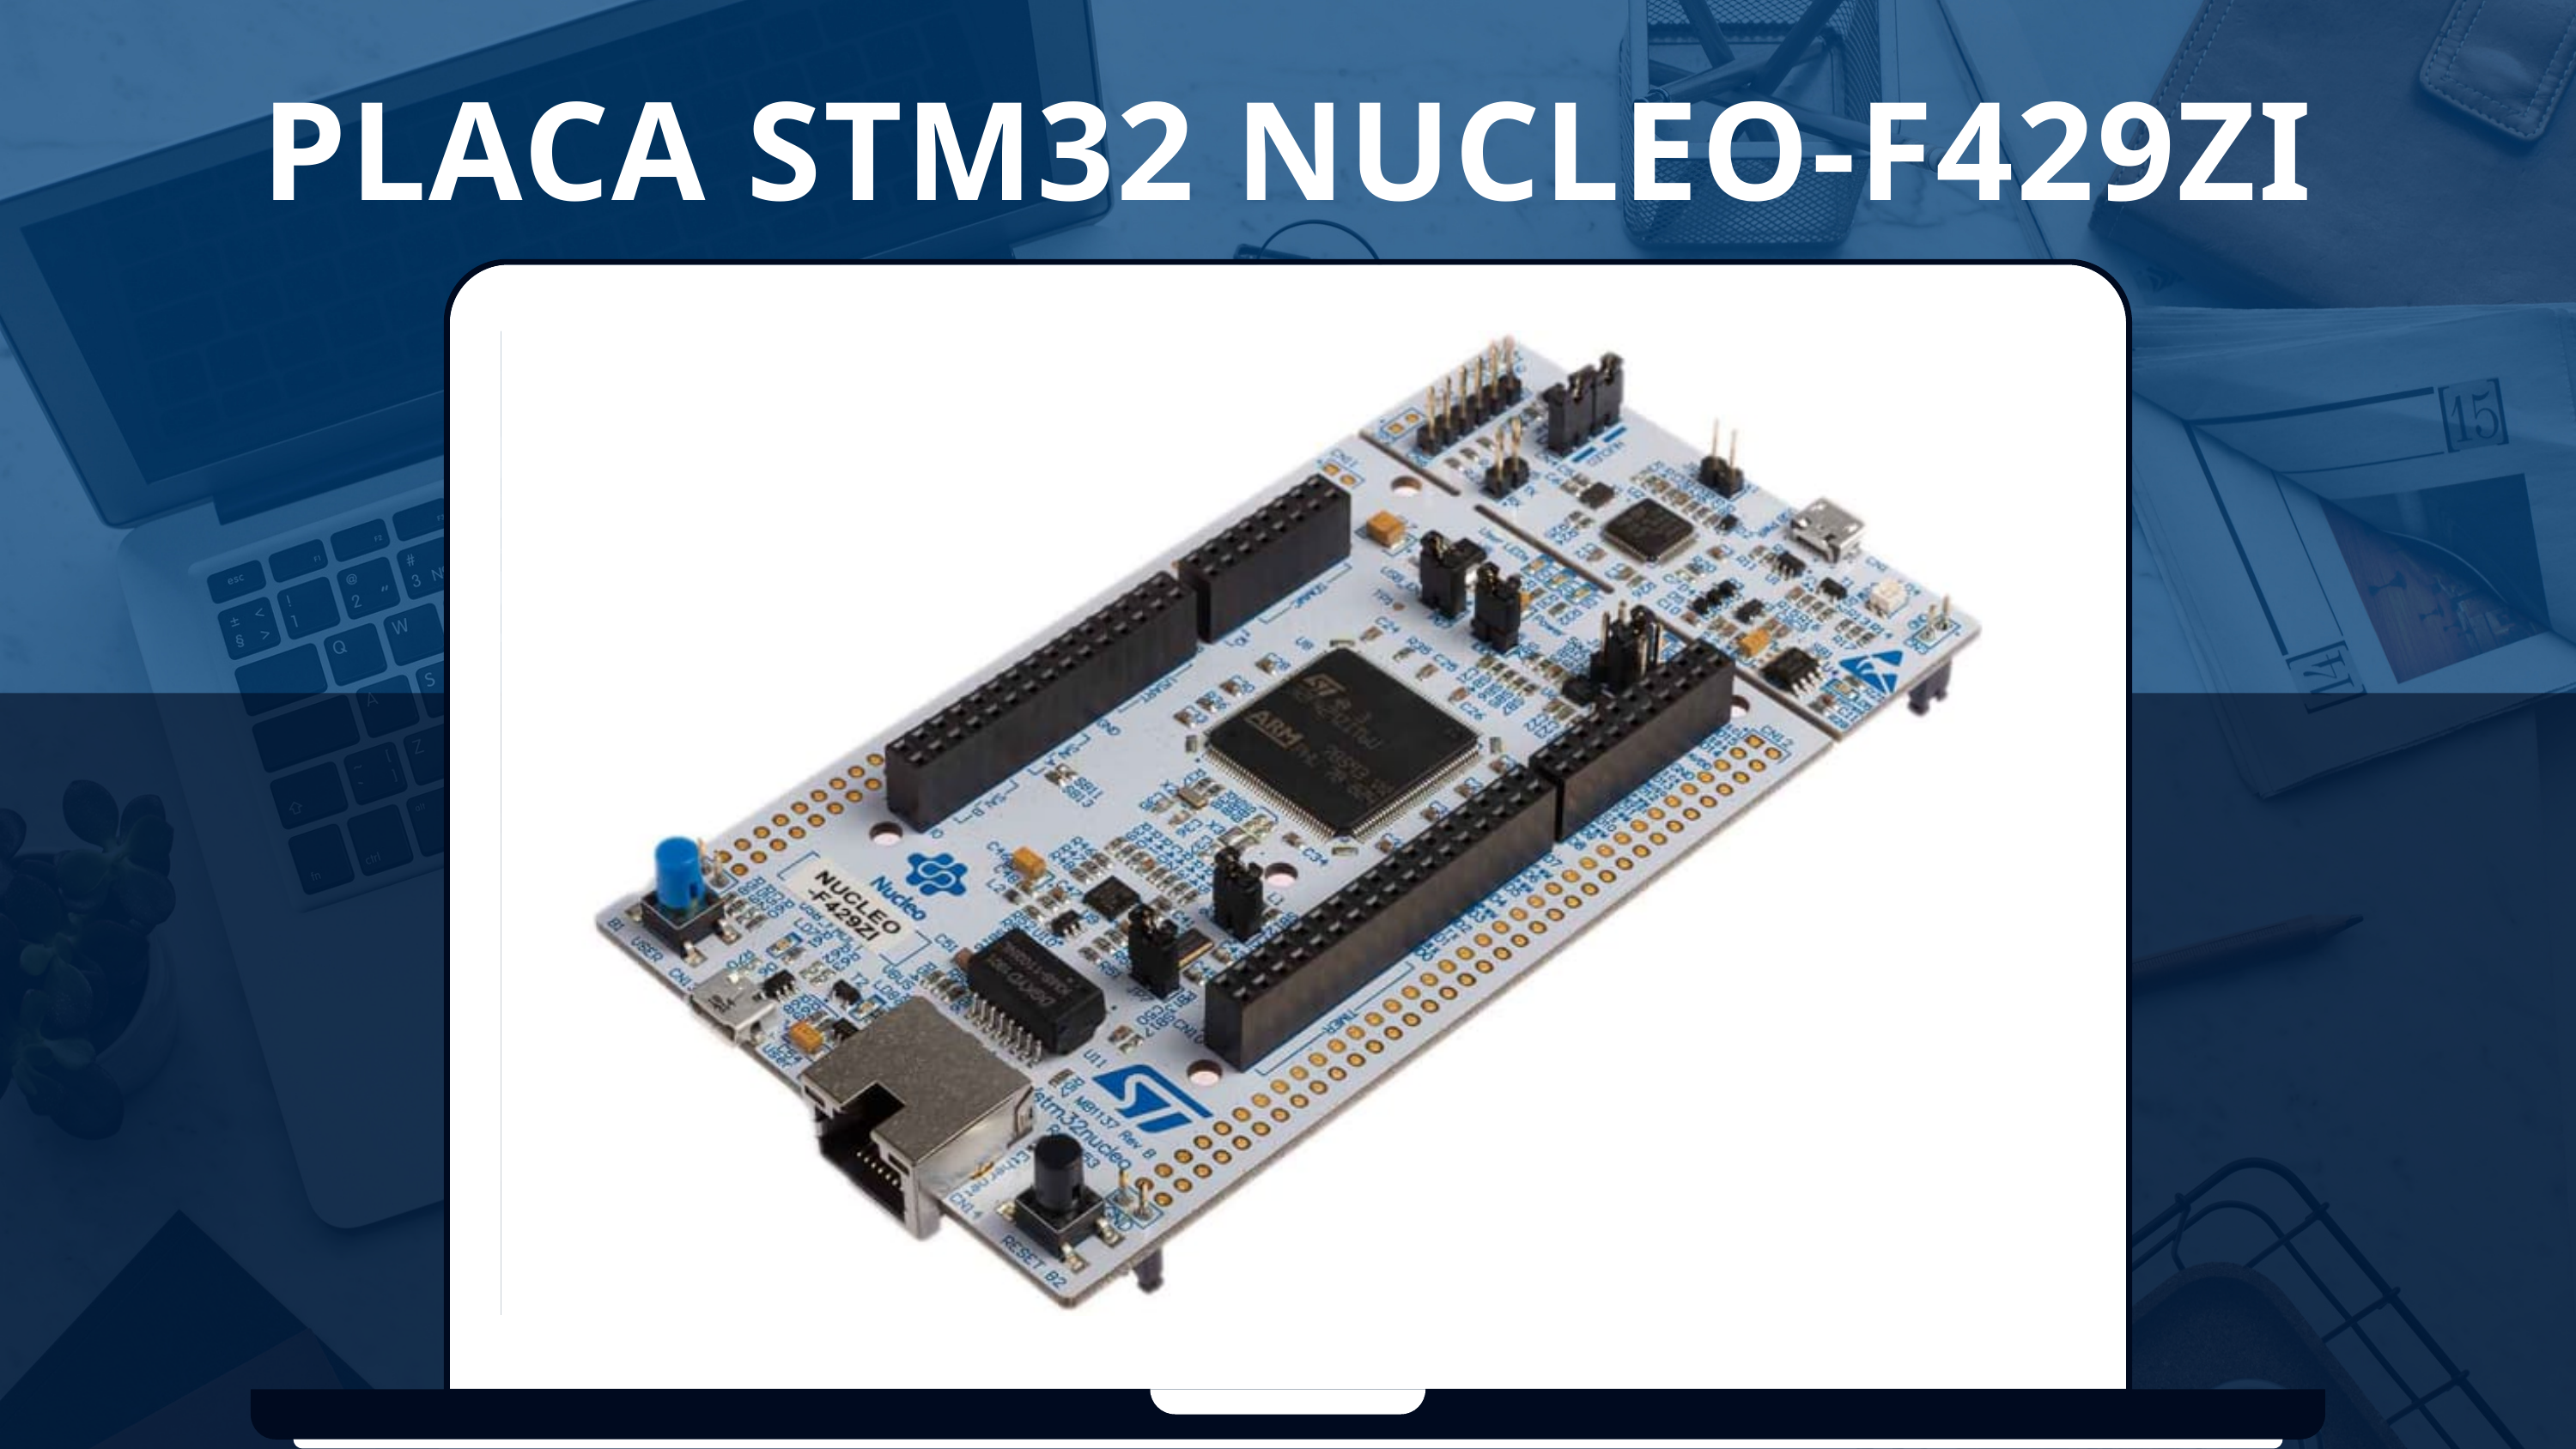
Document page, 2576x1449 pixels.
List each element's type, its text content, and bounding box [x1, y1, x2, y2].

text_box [875, 0, 1821, 257]
text_box [0, 0, 869, 693]
text_box [1827, 0, 2576, 693]
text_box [250, 258, 2326, 1449]
text_box PLACA STM32 NUCLEO-F429ZI [1827, 58, 2486, 228]
text_box PLACA STM32 NUCLEO-F429ZI [90, 58, 869, 228]
